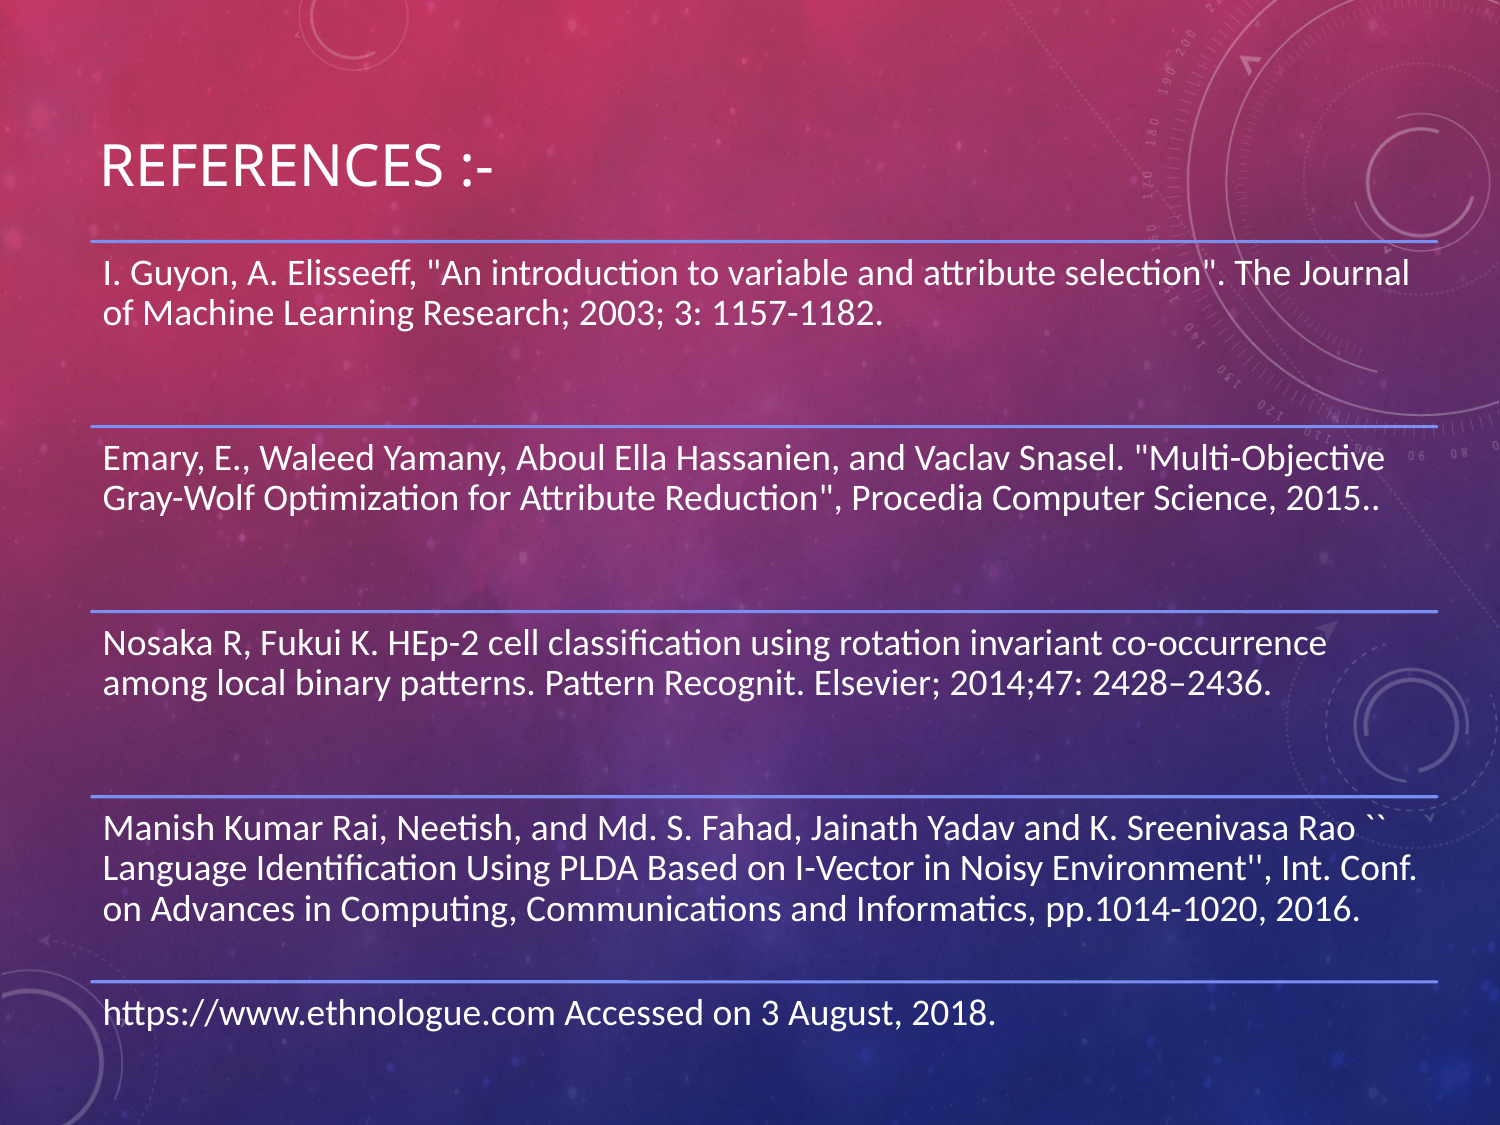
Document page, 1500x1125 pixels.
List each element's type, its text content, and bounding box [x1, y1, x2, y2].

title References :- [23, 43, 1270, 283]
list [91, 241, 1438, 1125]
picture [0, 0, 1500, 1125]
